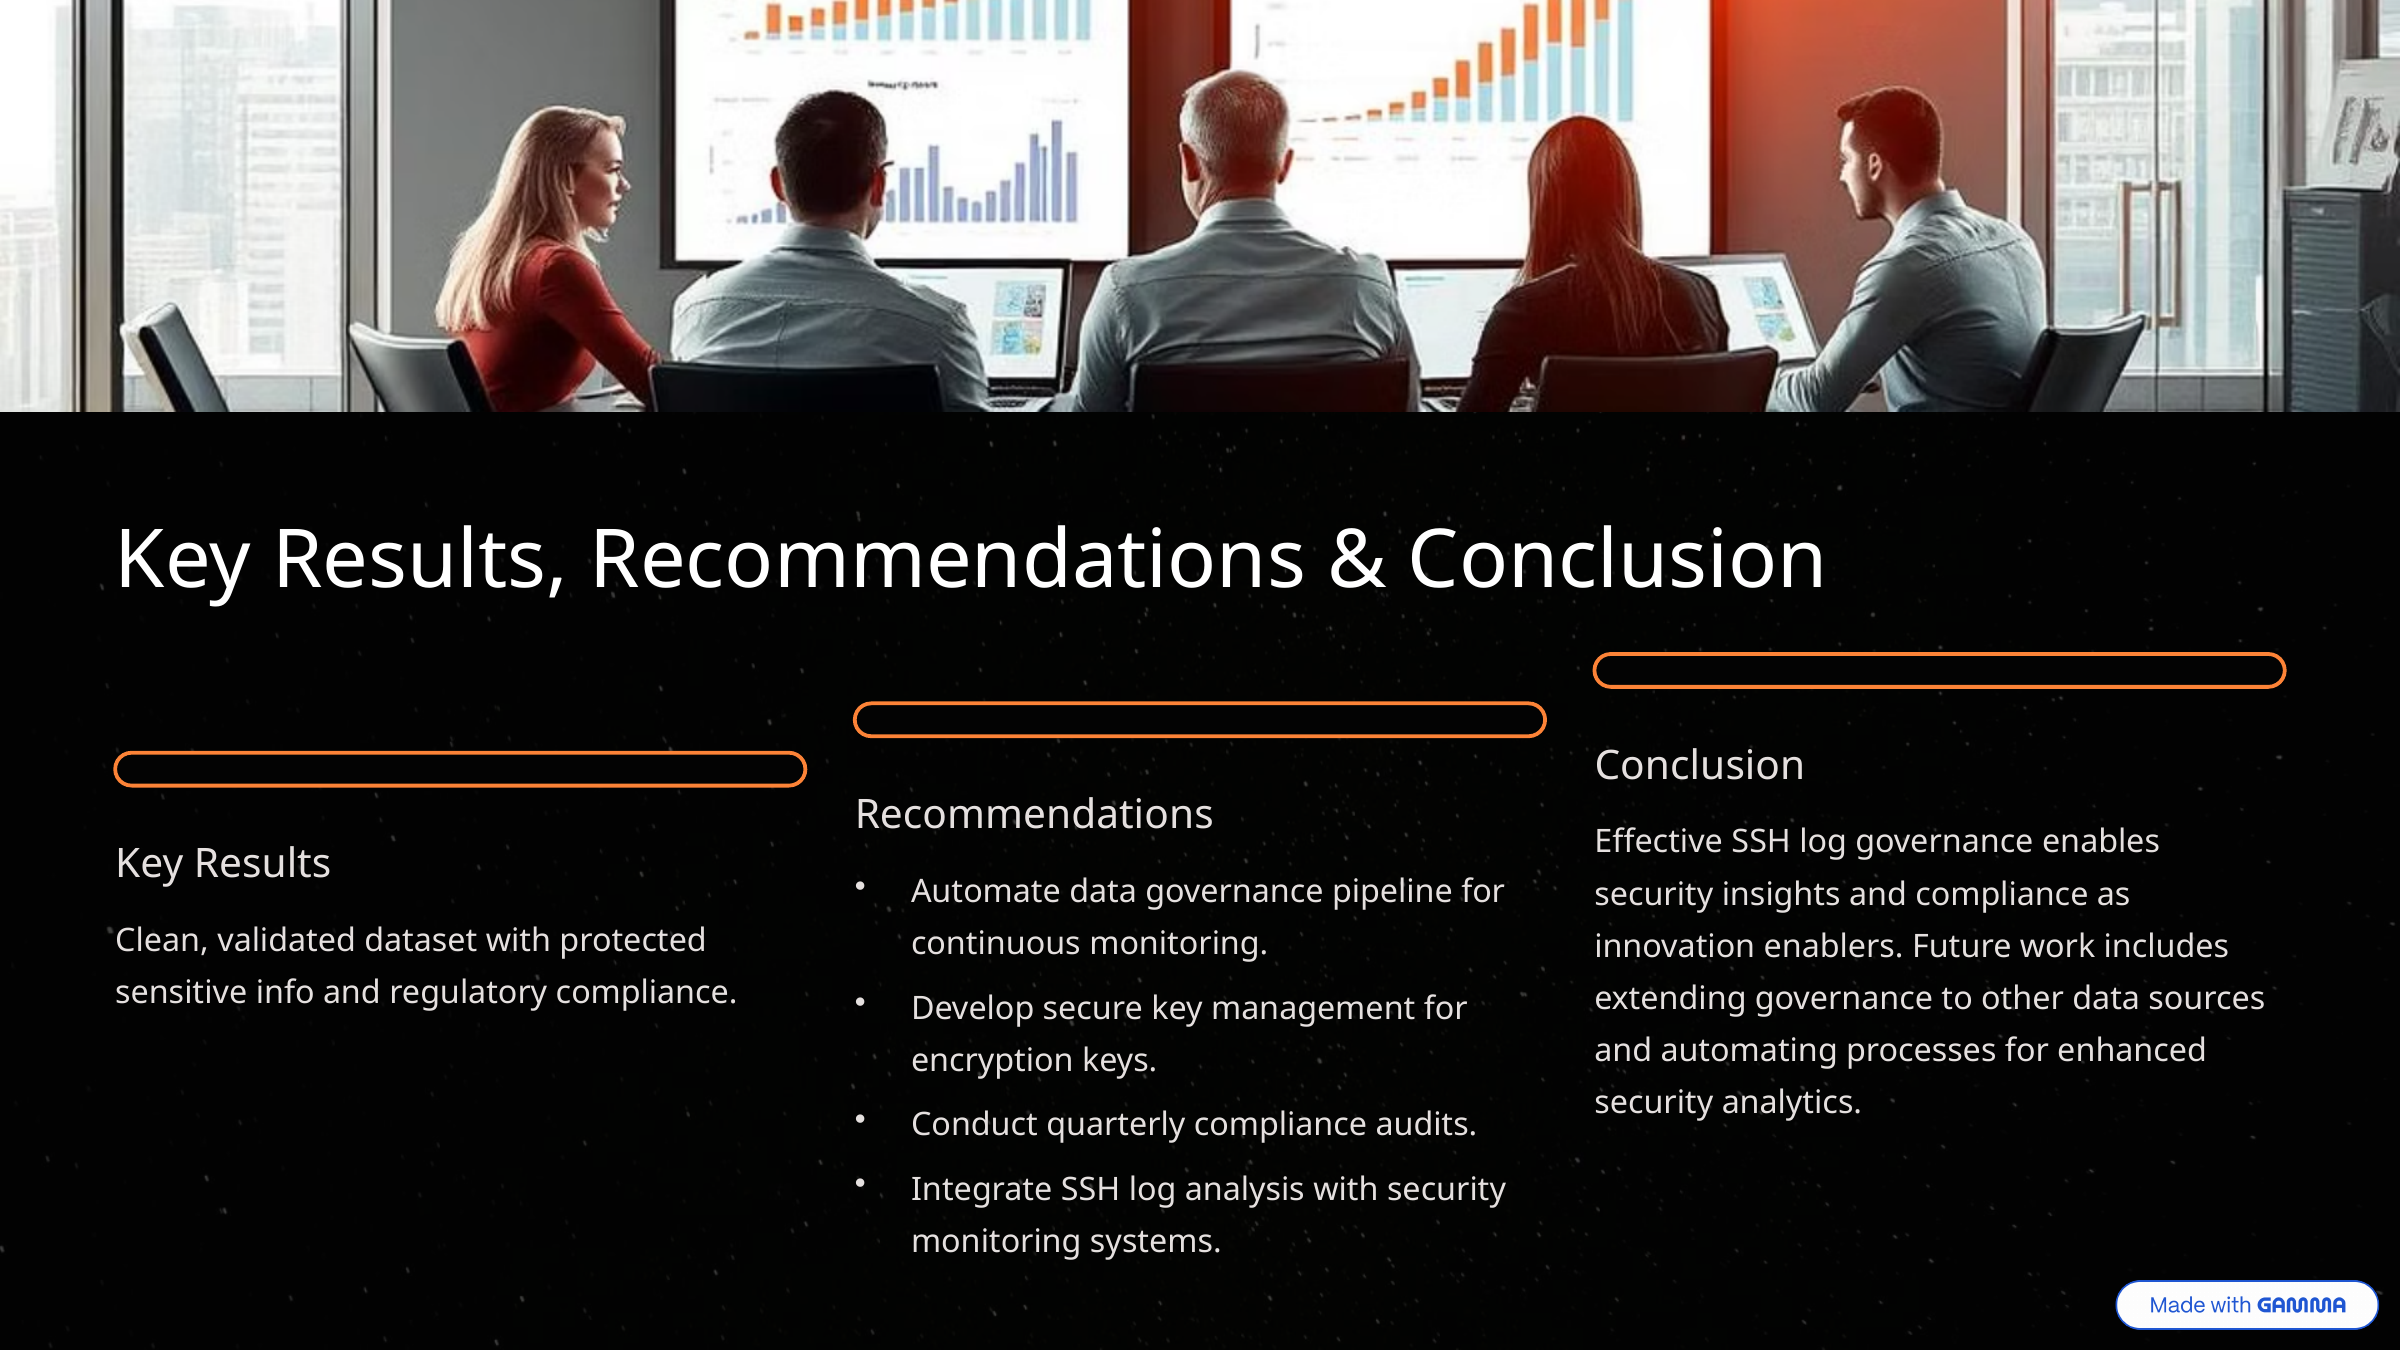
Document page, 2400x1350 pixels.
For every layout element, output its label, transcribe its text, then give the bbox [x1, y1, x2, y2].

text_box Effective SSH log governance enables security insights and compliance as innovation enablers. Future work includes extending governance to other data sources and automating processes for enhanced security analytics. [1594, 807, 2285, 1124]
picture [0, 0, 2400, 1350]
text_box Clean, validated dataset with protected sensitive info and regulatory compliance. [115, 906, 806, 1012]
text_box Key Results [115, 834, 527, 887]
text_box Develop secure key management for encryption keys. [854, 973, 1546, 1079]
text_box Conduct quarterly compliance audits. [854, 1090, 1546, 1143]
text_box [115, 752, 806, 786]
text_box [854, 703, 1546, 737]
text_box Recommendations [854, 785, 1267, 837]
text_box Key Results, Recommendations & Conclusion [115, 501, 1830, 605]
text_box Integrate SSH log analysis with security monitoring systems. [854, 1154, 1546, 1260]
text_box Automate data governance pipeline for continuous monitoring. [854, 856, 1546, 962]
text_box Conclusion [1594, 736, 2006, 788]
text_box [1594, 653, 2285, 687]
